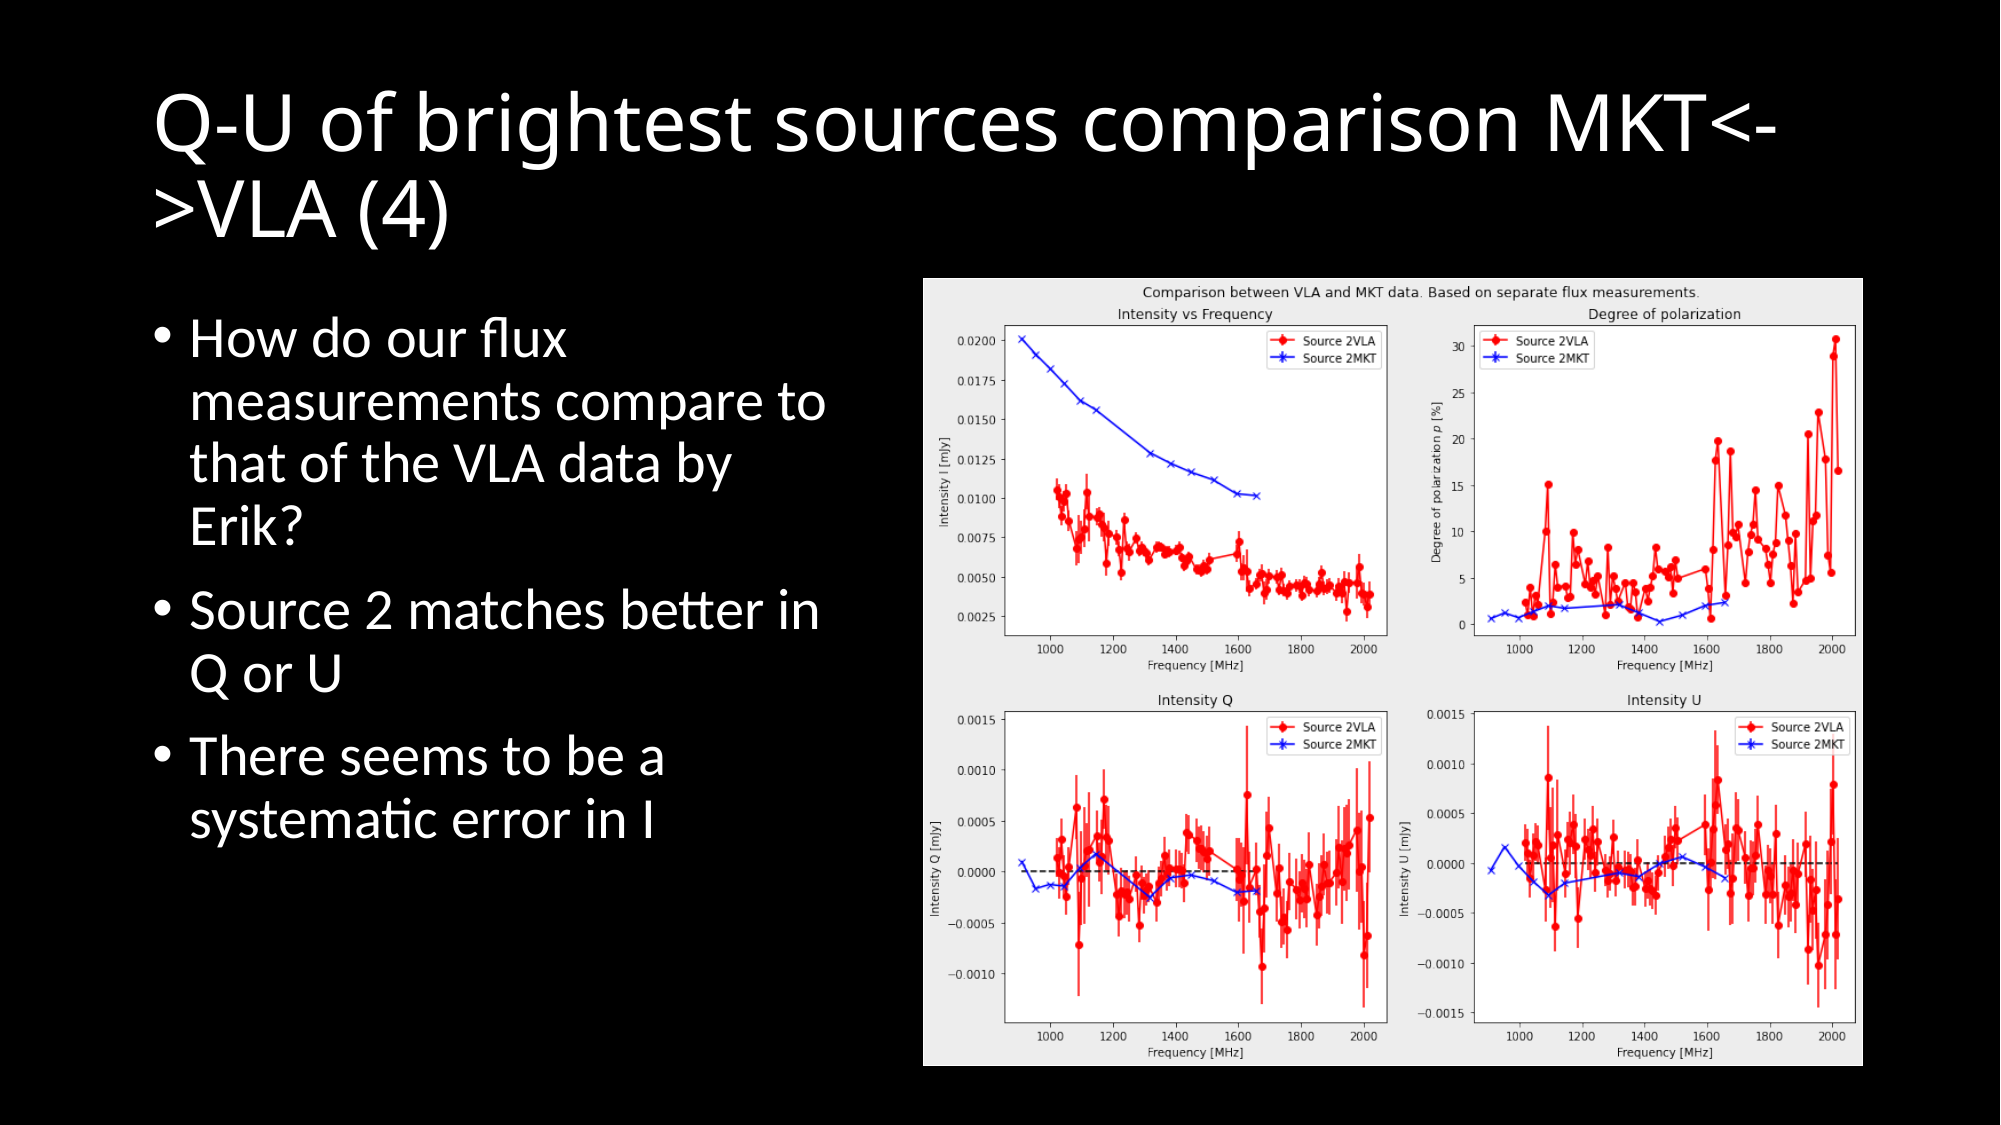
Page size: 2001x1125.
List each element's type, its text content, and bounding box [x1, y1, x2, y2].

list How do our flux measurements compare to that of the VLA data by Erik? Source 2 matches better in Q or U There seems to be a systematic error in I [137, 299, 861, 1014]
title Q-U of brightest sources comparison MKT<->VLA (4) [137, 59, 1863, 278]
picture [923, 278, 1863, 1066]
